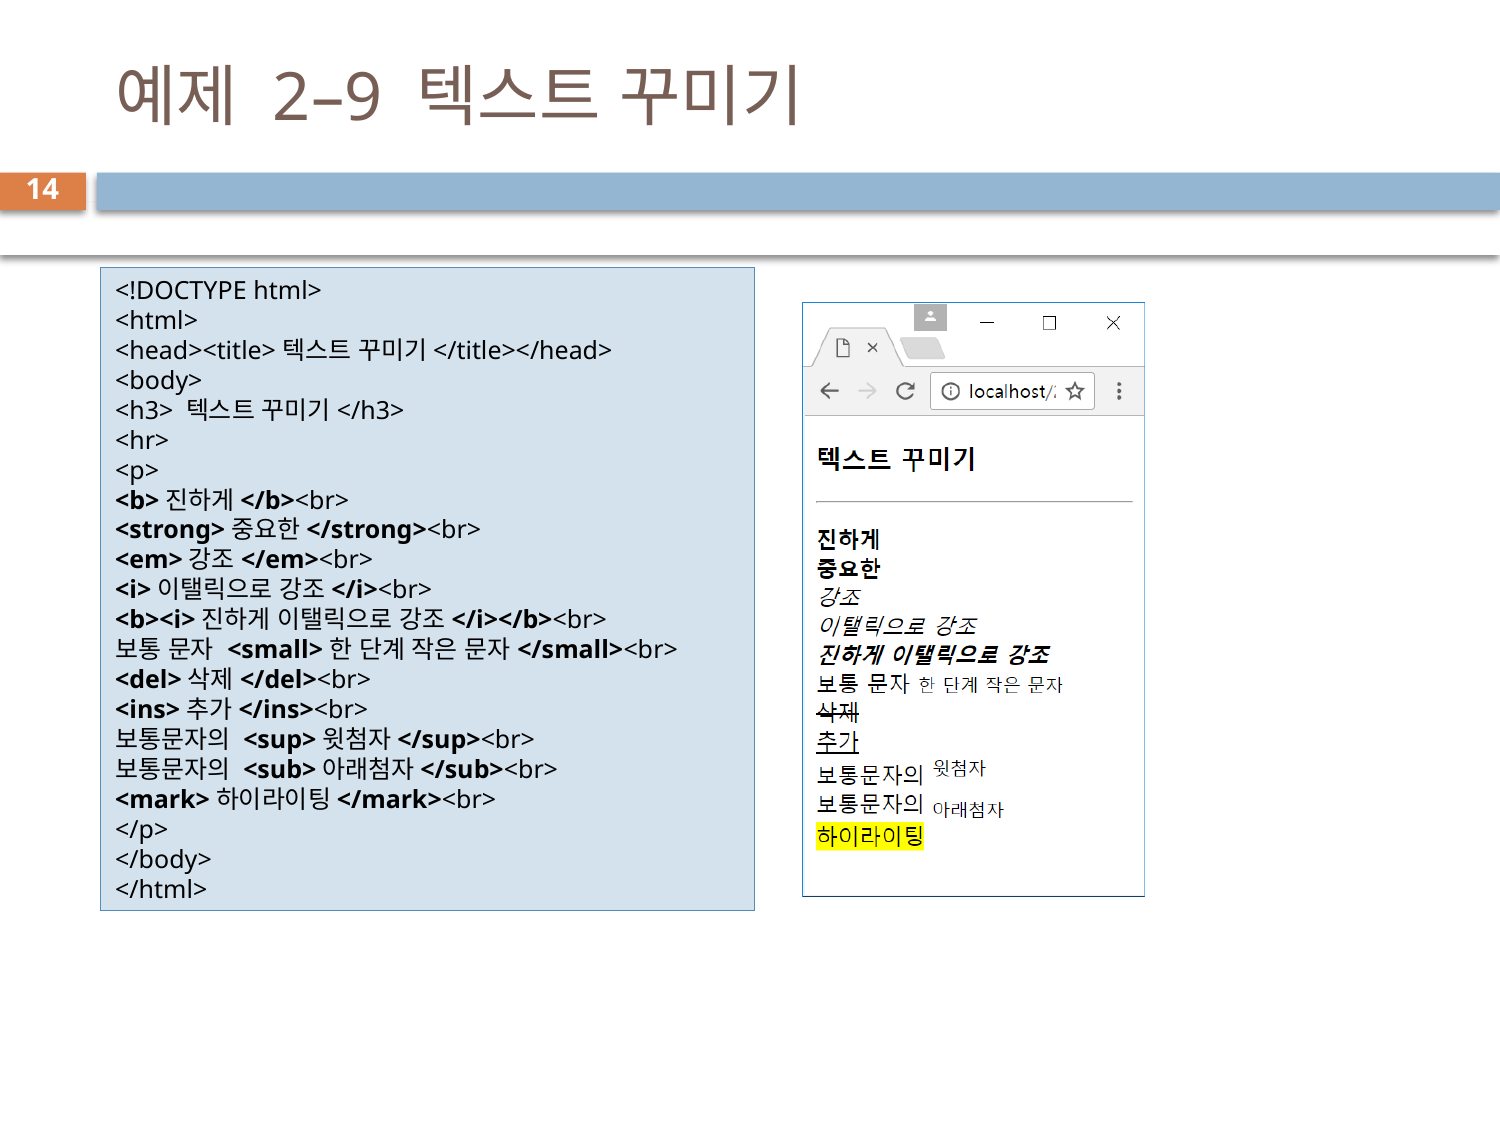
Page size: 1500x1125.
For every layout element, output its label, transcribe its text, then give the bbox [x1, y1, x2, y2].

title 예제 2–9 텍스트 꾸미기 [100, 37, 1438, 149]
text_box <!DOCTYPE html> <html> <head><title>텍스트 꾸미기</title></head> <body> <h3> 텍스트 꾸미기</h3> <hr> <p> <b>진하게</b><br> <strong>중요한</strong><br> <em>강조</em><br> <i>이탤릭으로 강조</i><br> <b><i>진하게 이탤릭으로 강조</i></b><br> 보통 문자 <small>한 단계 작은 문자</small><br> <del>삭제</del><br> <ins>추가</ins><br> 보통문자의 <sup>윗첨자</sup><br> 보통문자의 <sub>아래첨자</sub><br> <mark>하이라이팅</mark><br> </p> </body> </html> [100, 267, 755, 911]
slide_number 14 [0, 170, 87, 211]
picture [801, 302, 1146, 897]
